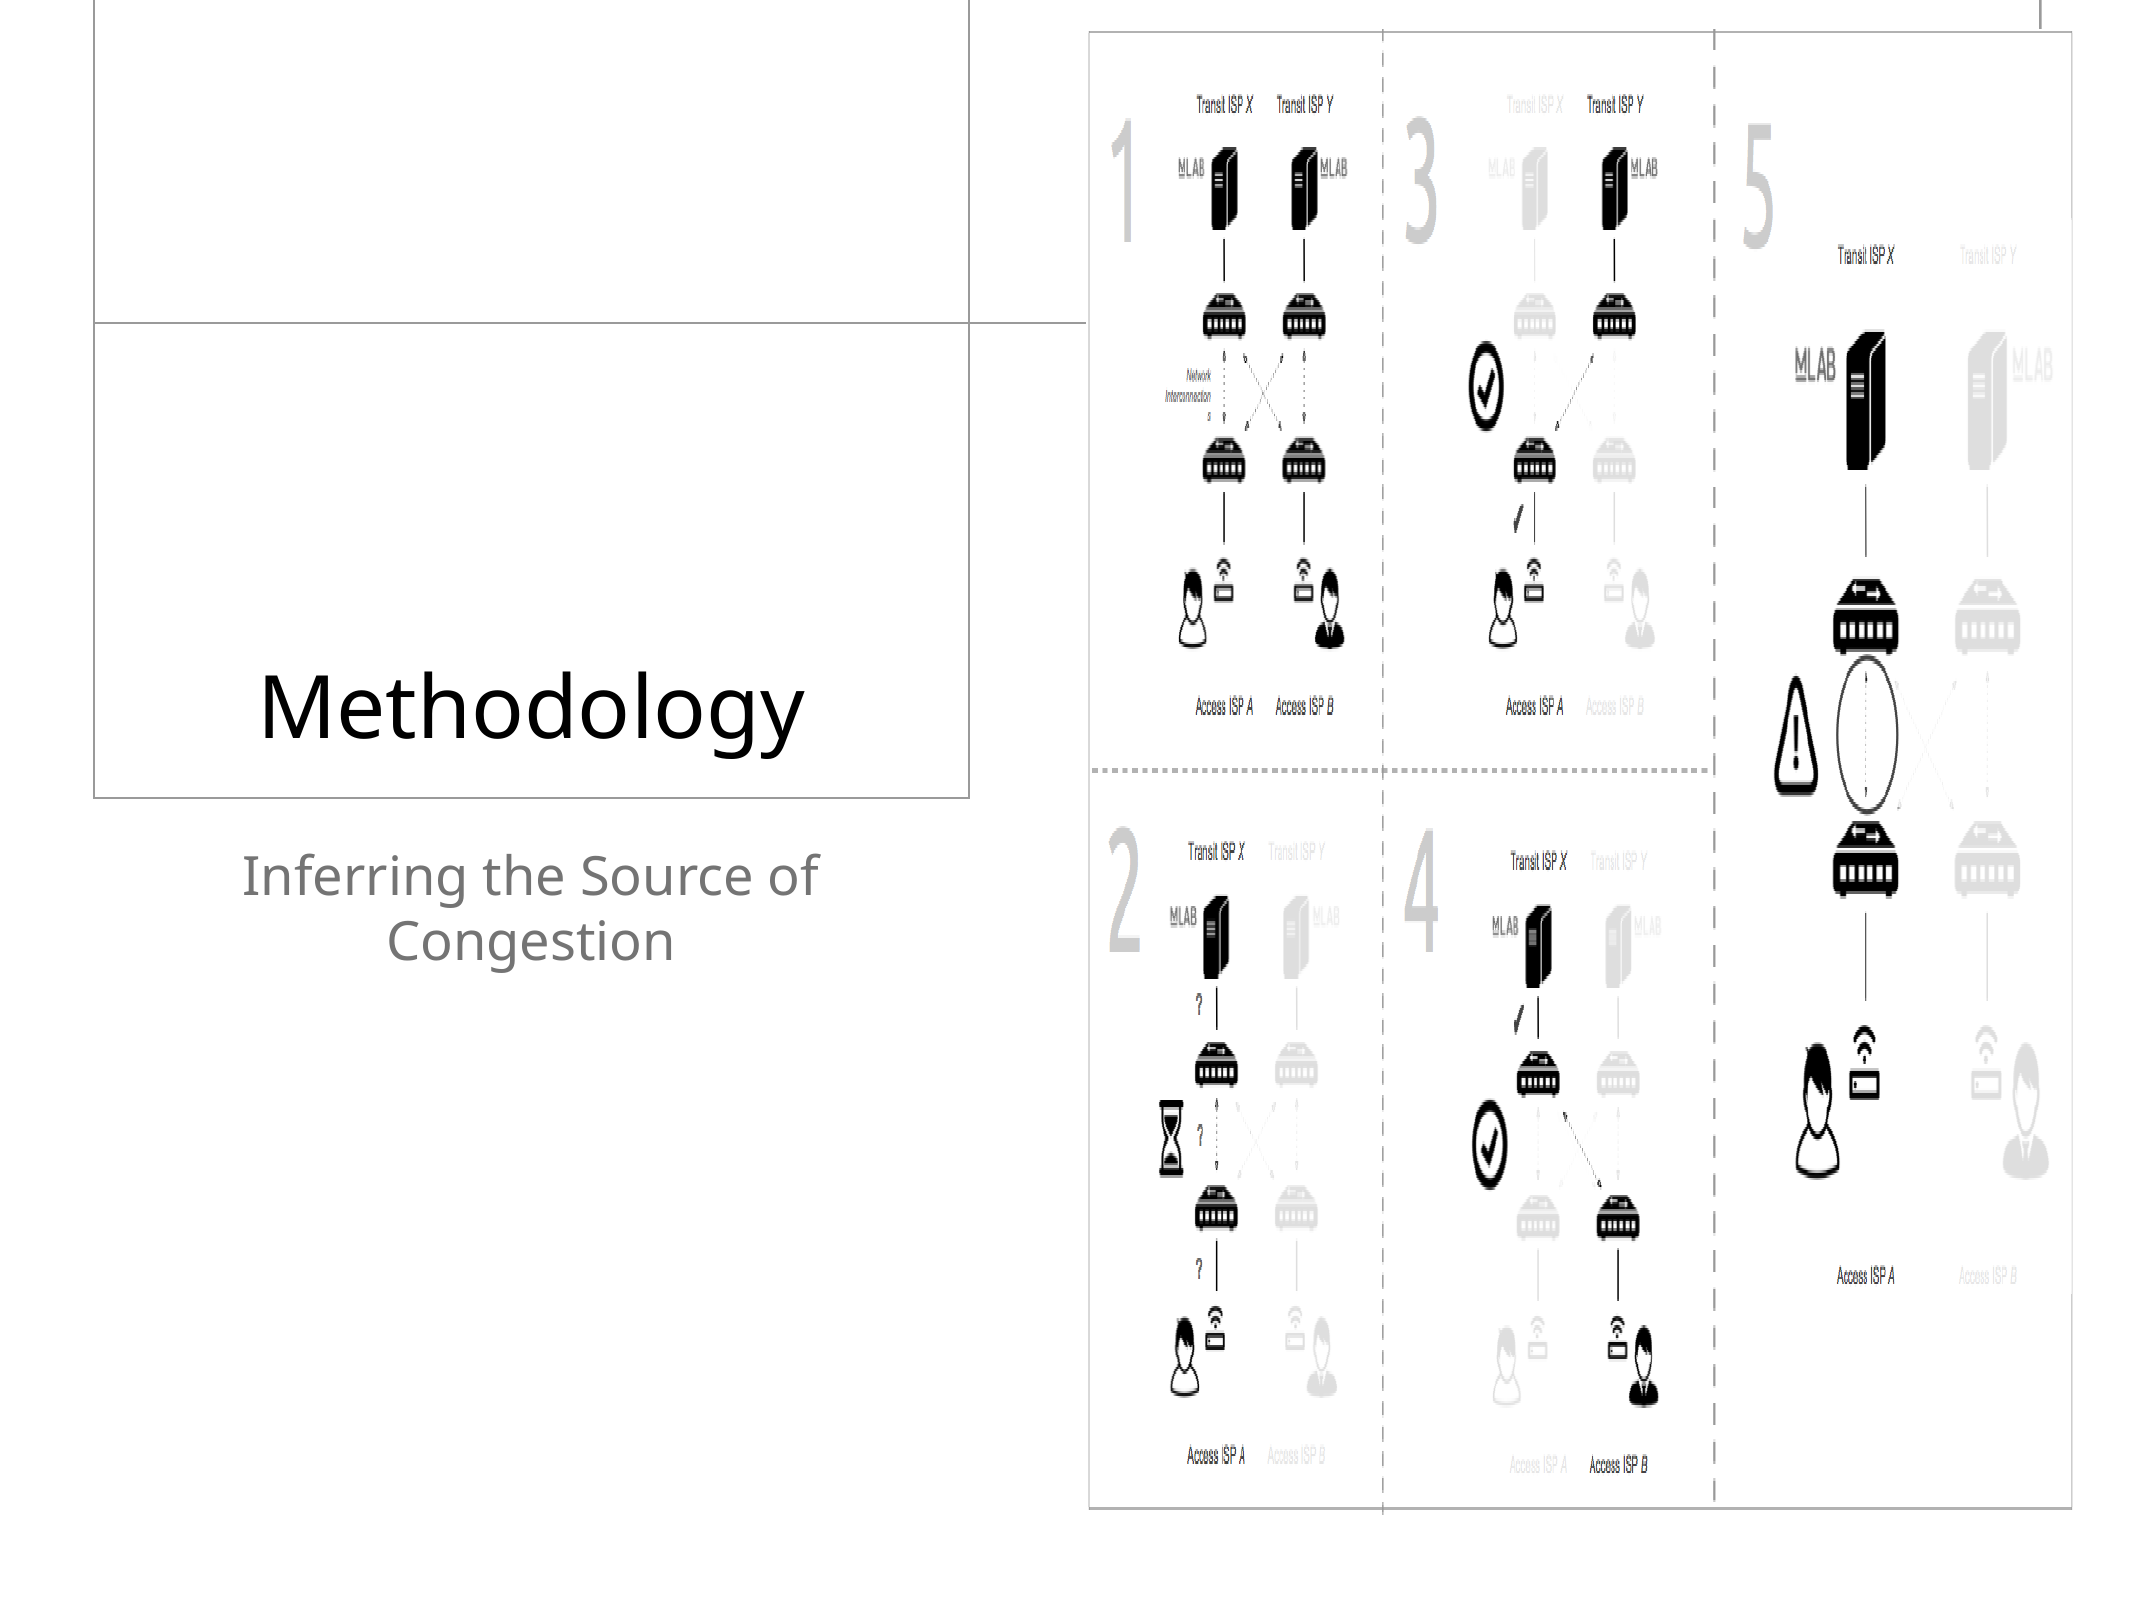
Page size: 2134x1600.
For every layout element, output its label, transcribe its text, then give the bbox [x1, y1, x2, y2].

picture [1086, 29, 2081, 1516]
text_box Methodology [93, 235, 969, 757]
text_box Inferring the Source of Congestion [93, 841, 969, 1363]
